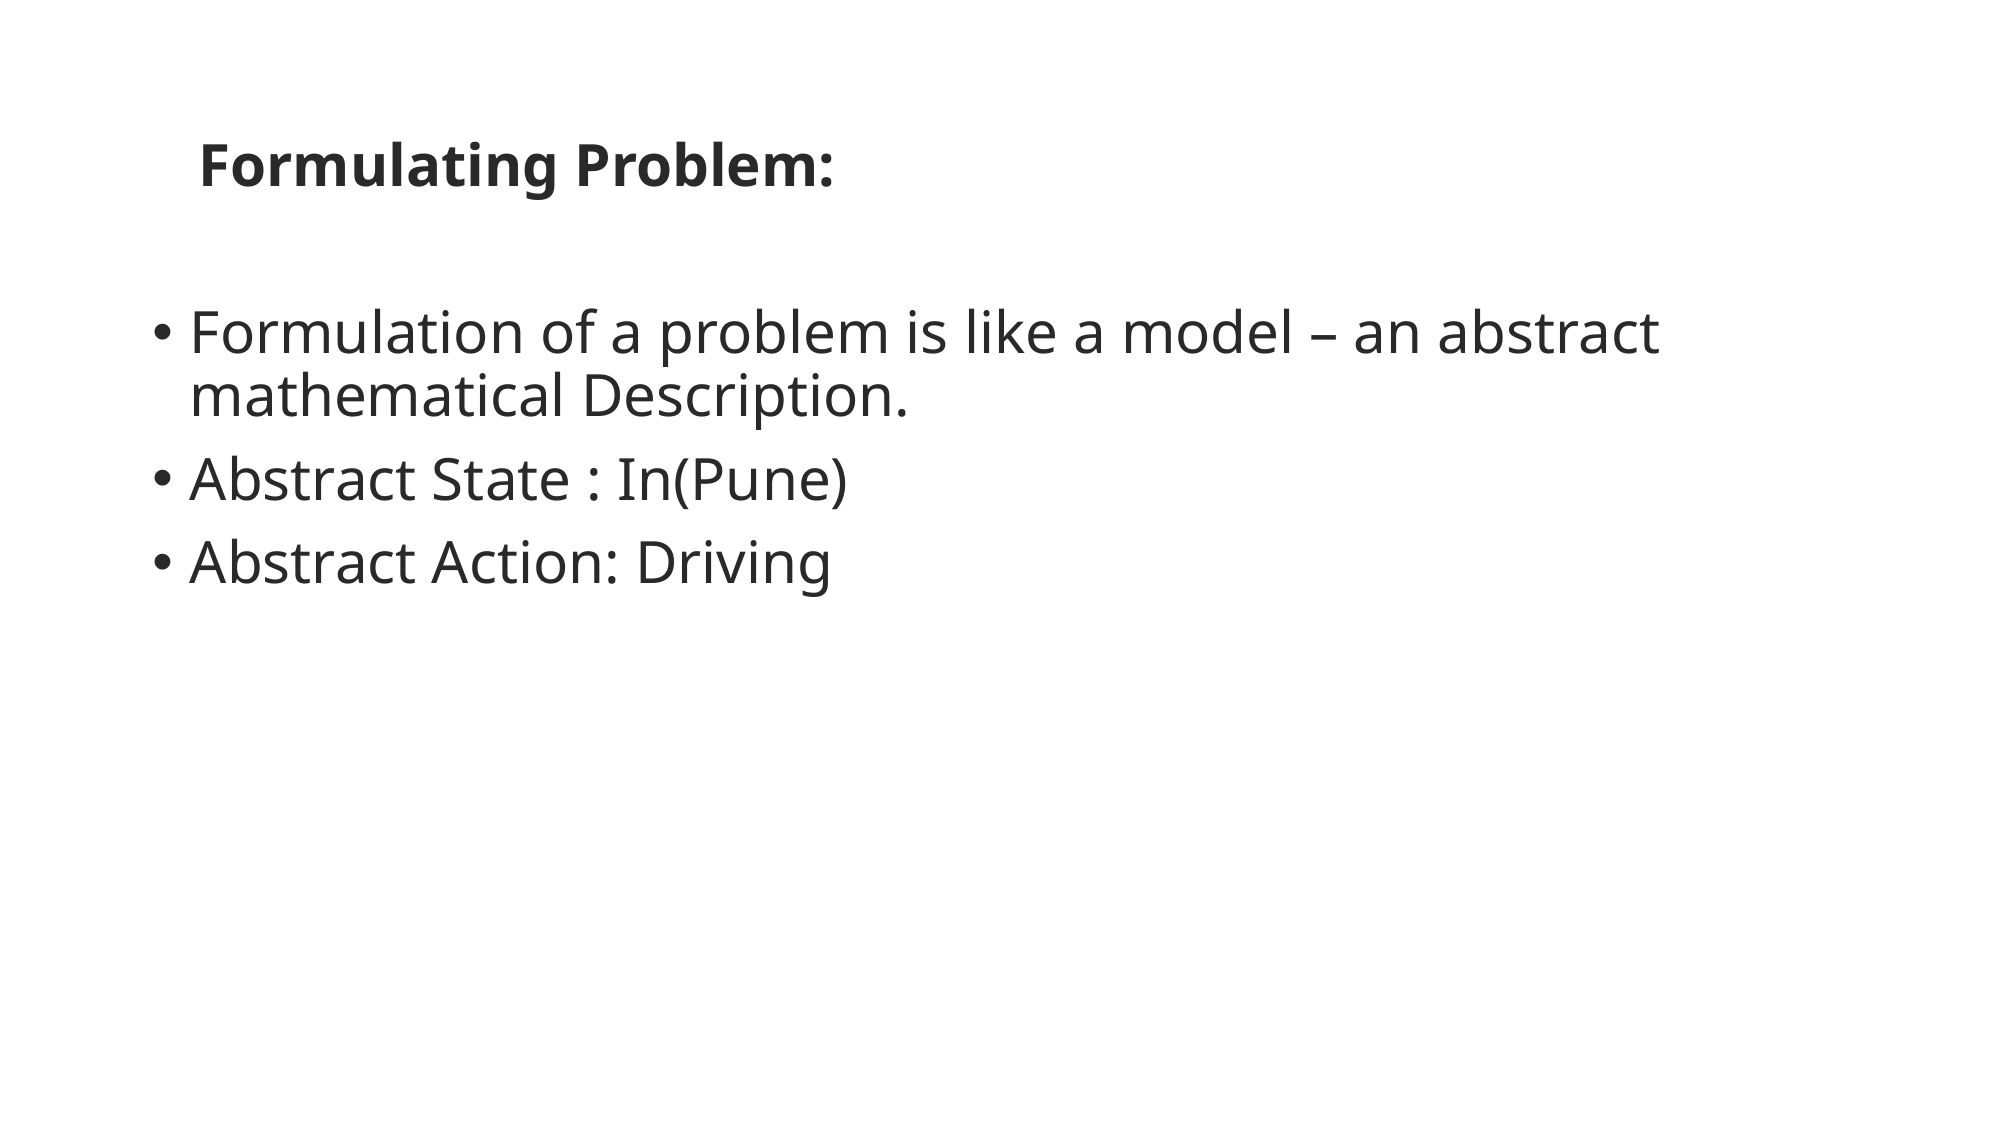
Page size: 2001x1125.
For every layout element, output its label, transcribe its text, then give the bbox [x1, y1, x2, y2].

list Formulating Problem: Formulation of a problem is like a model – an abstract mathematical Description. Abstract State : In(Pune) Abstract Action: Driving [137, 128, 1863, 1050]
